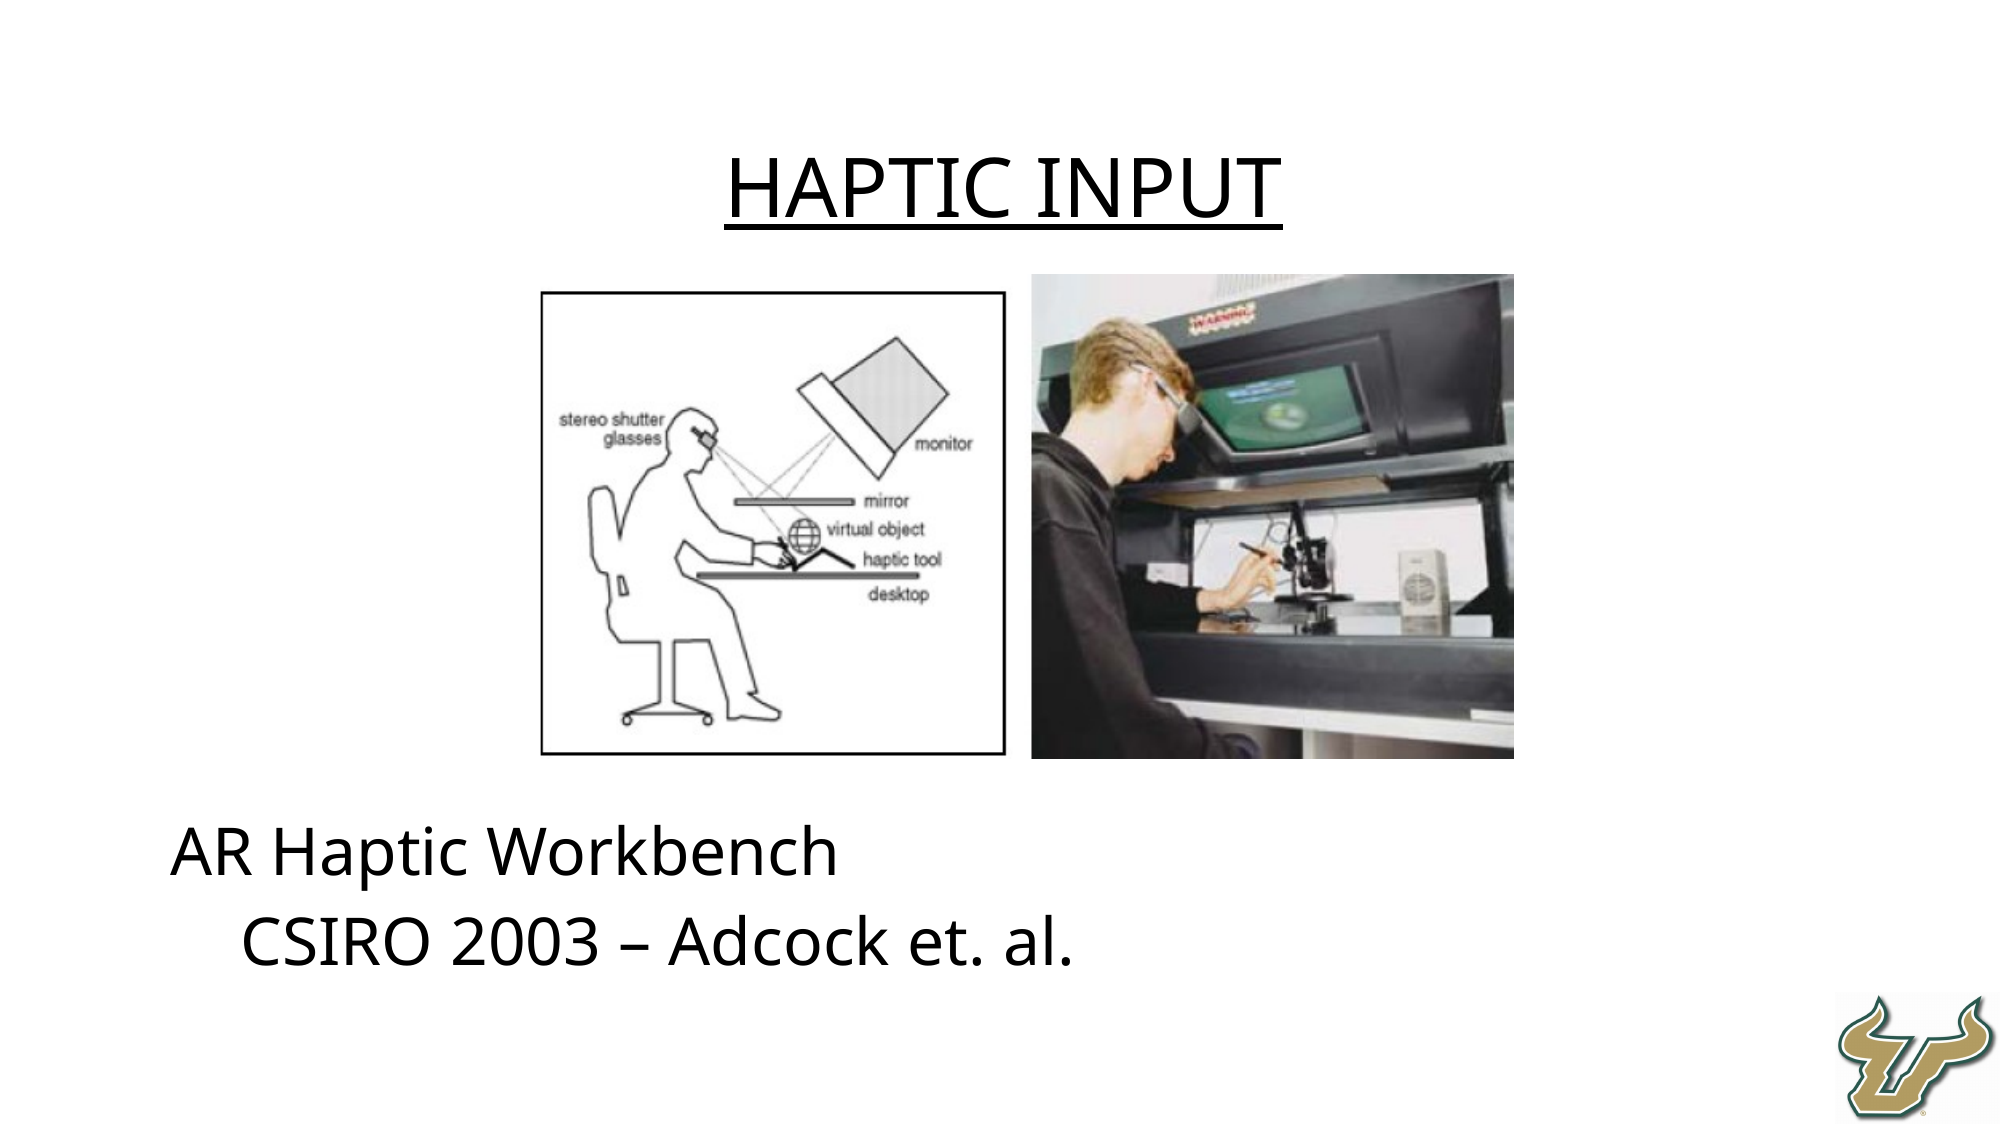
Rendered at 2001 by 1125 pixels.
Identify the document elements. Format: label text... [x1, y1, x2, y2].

list Haptic Input AR Haptic Workbench CSIRO 2003 – Adcock et. al. [150, 135, 1850, 990]
text_box [540, 274, 1514, 759]
picture [1835, 992, 2000, 1124]
